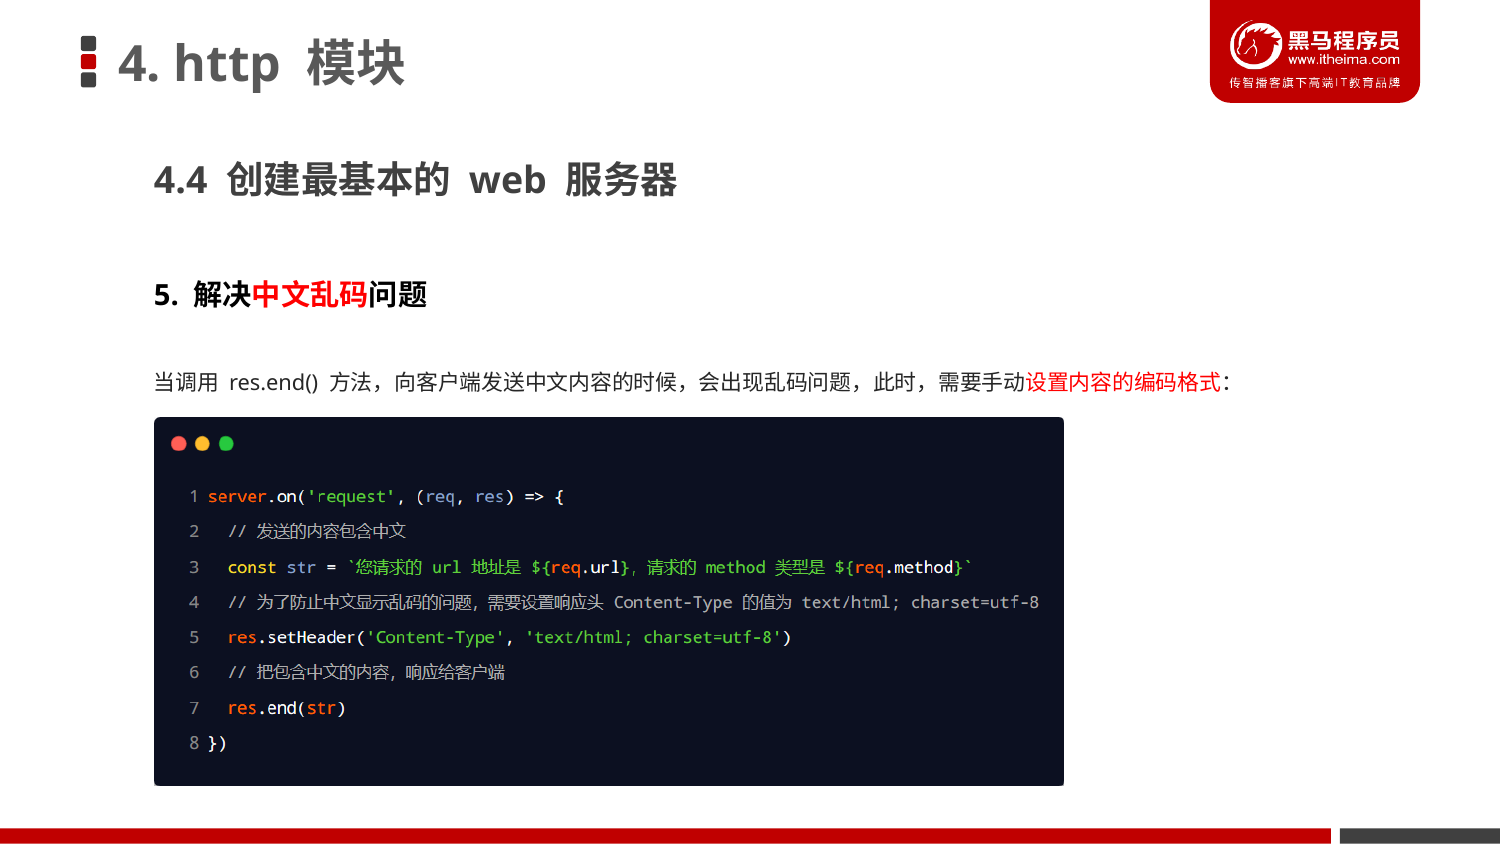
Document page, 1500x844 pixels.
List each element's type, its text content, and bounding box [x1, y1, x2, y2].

list 当调用 res.end() 方法，向客户端发送中文内容的时候，会出现乱码问题，此时，需要手动设置内容的编码格式： [139, 348, 1372, 410]
picture [1211, 11, 1419, 97]
title 4. http 模块 [103, 0, 1209, 130]
list 4.4 创建最基本的 web 服务器 [139, 153, 1209, 243]
text_box 5. 解决中文乱码问题 [139, 273, 1204, 320]
picture [154, 417, 1064, 786]
